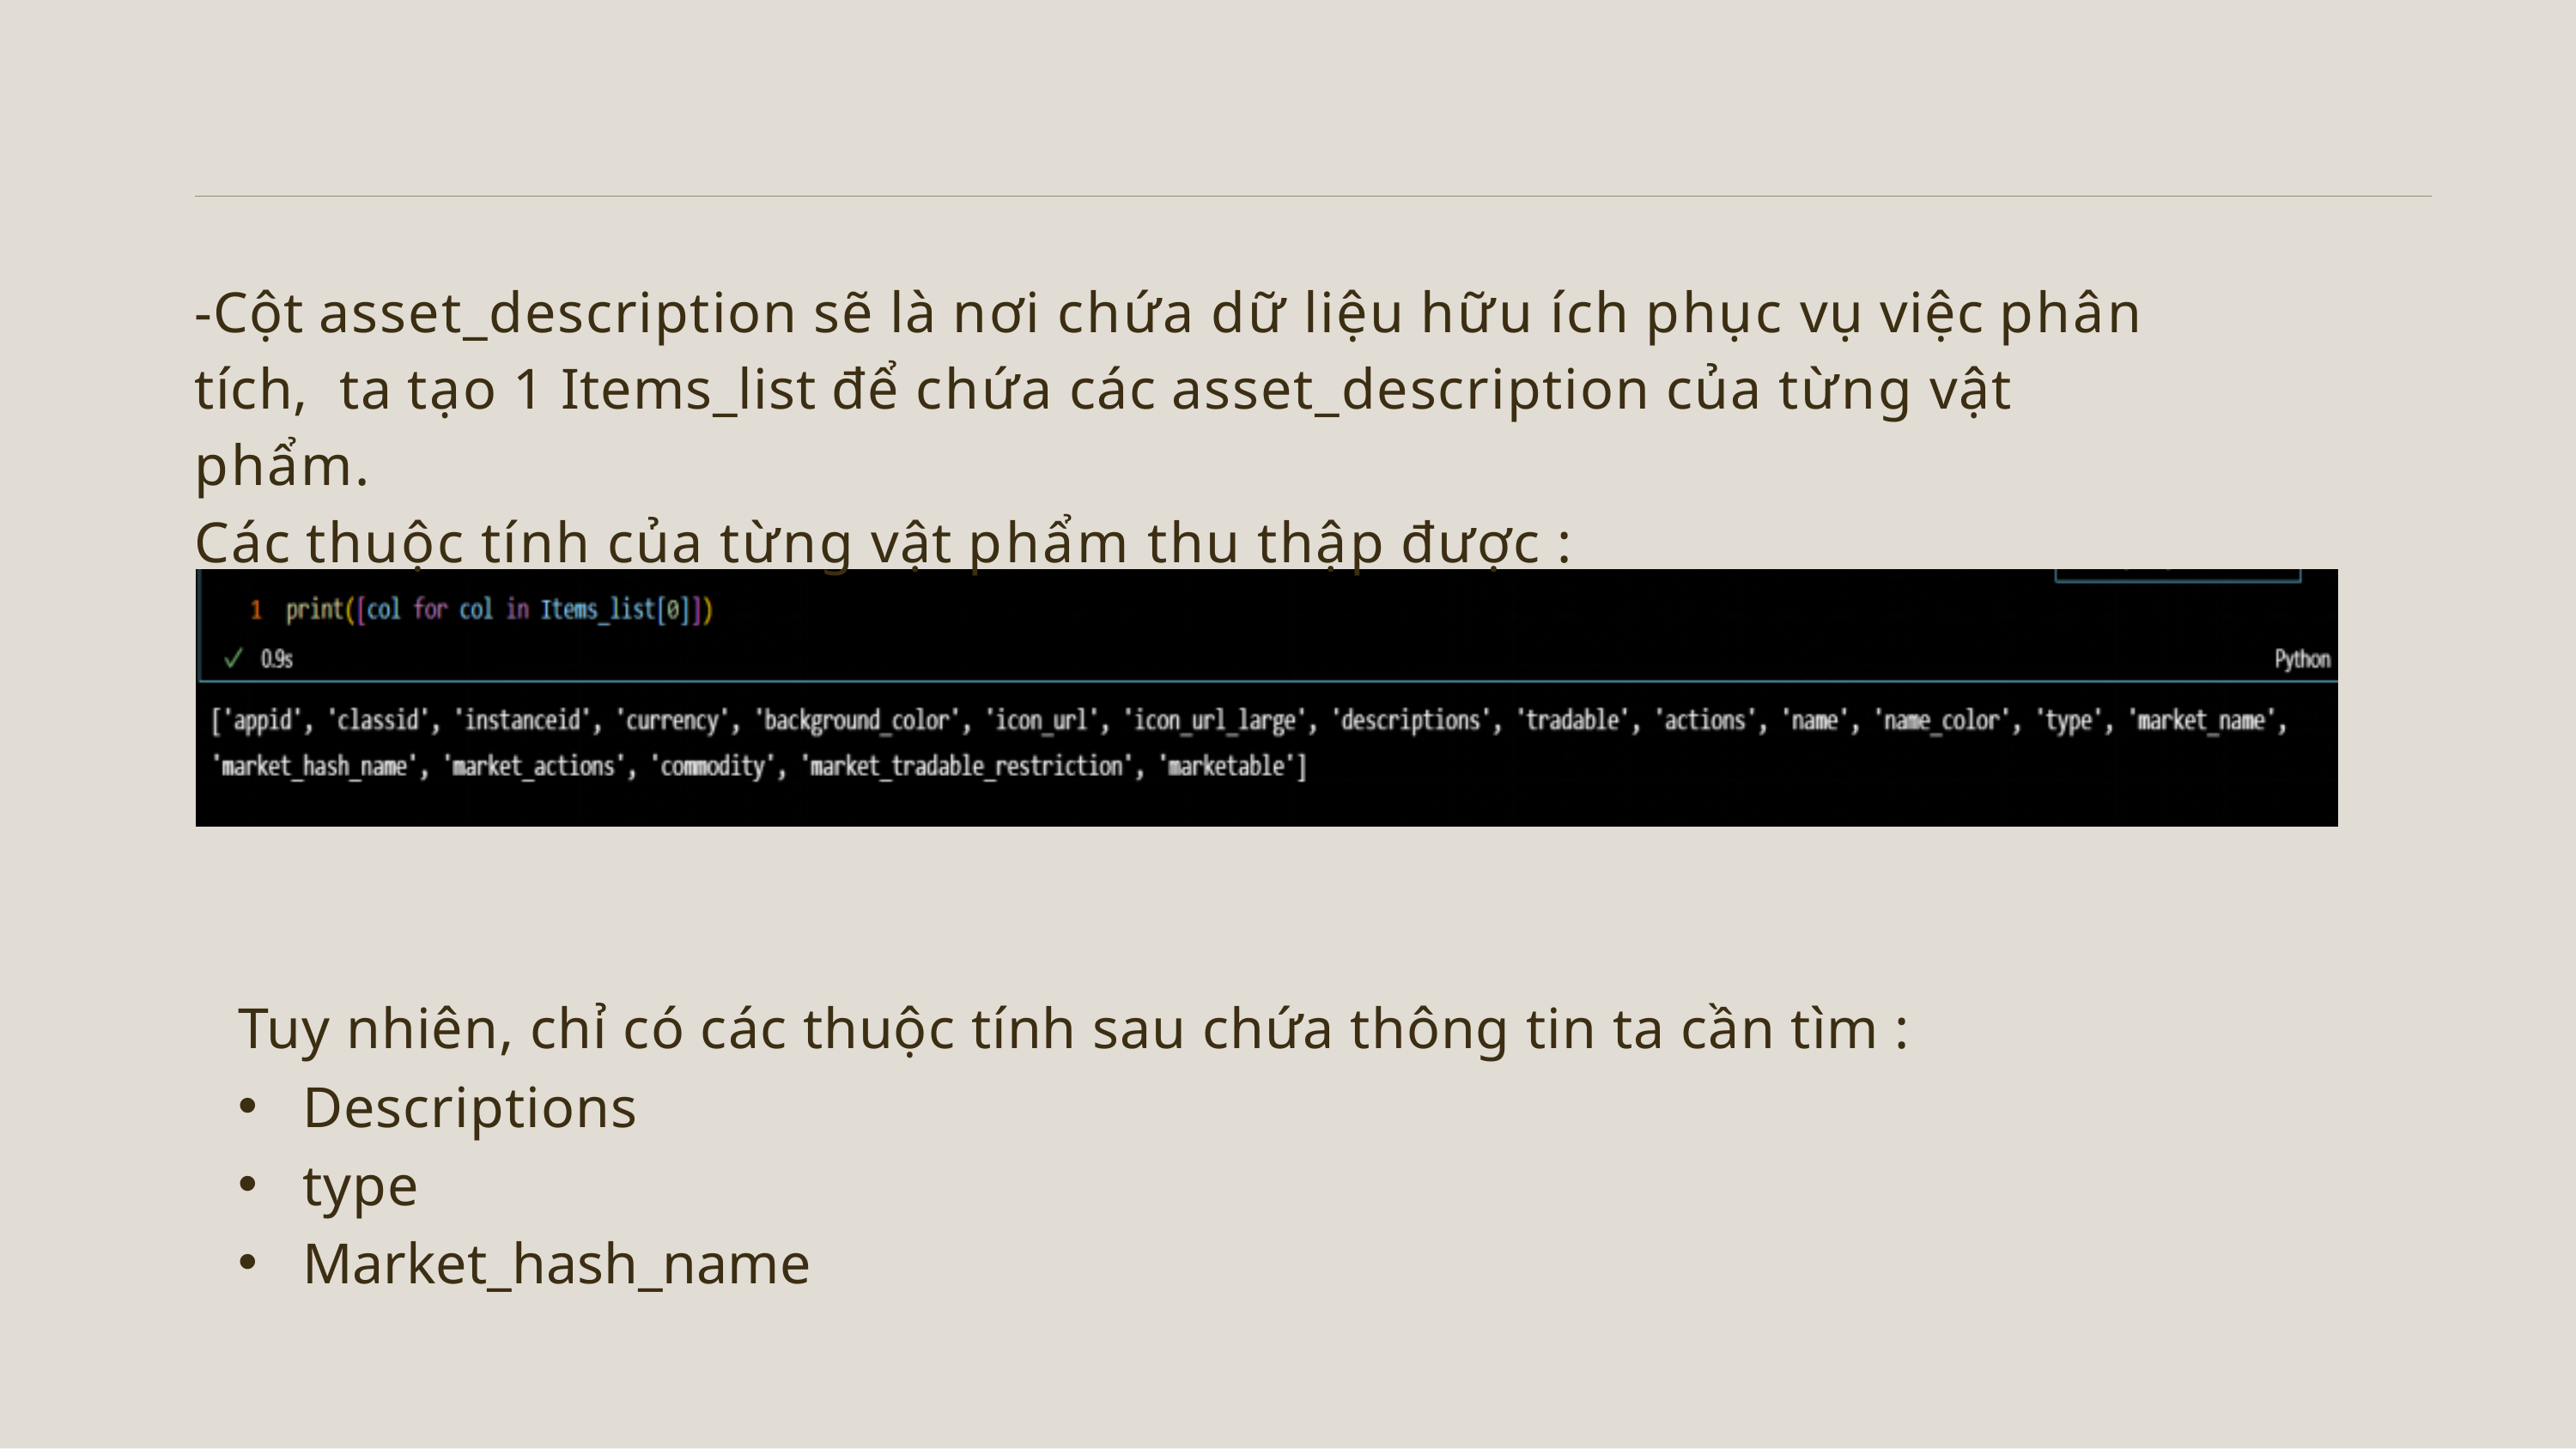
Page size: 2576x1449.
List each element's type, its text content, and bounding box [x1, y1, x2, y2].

picture [196, 569, 2338, 827]
title -Cột asset_description sẽ là nơi chứa dữ liệu hữu ích phục vụ việc phân tích, ta tạo 1 Items_list để chứa các asset_description của từng vật phẩm. Các thuộc tính của từng vật phẩm thu thập được : [192, 265, 2153, 574]
text_box Tuy nhiên, chỉ có các thuộc tính sau chứa thông tin ta cần tìm : Descriptions type Market_hash_name [236, 981, 2196, 1295]
